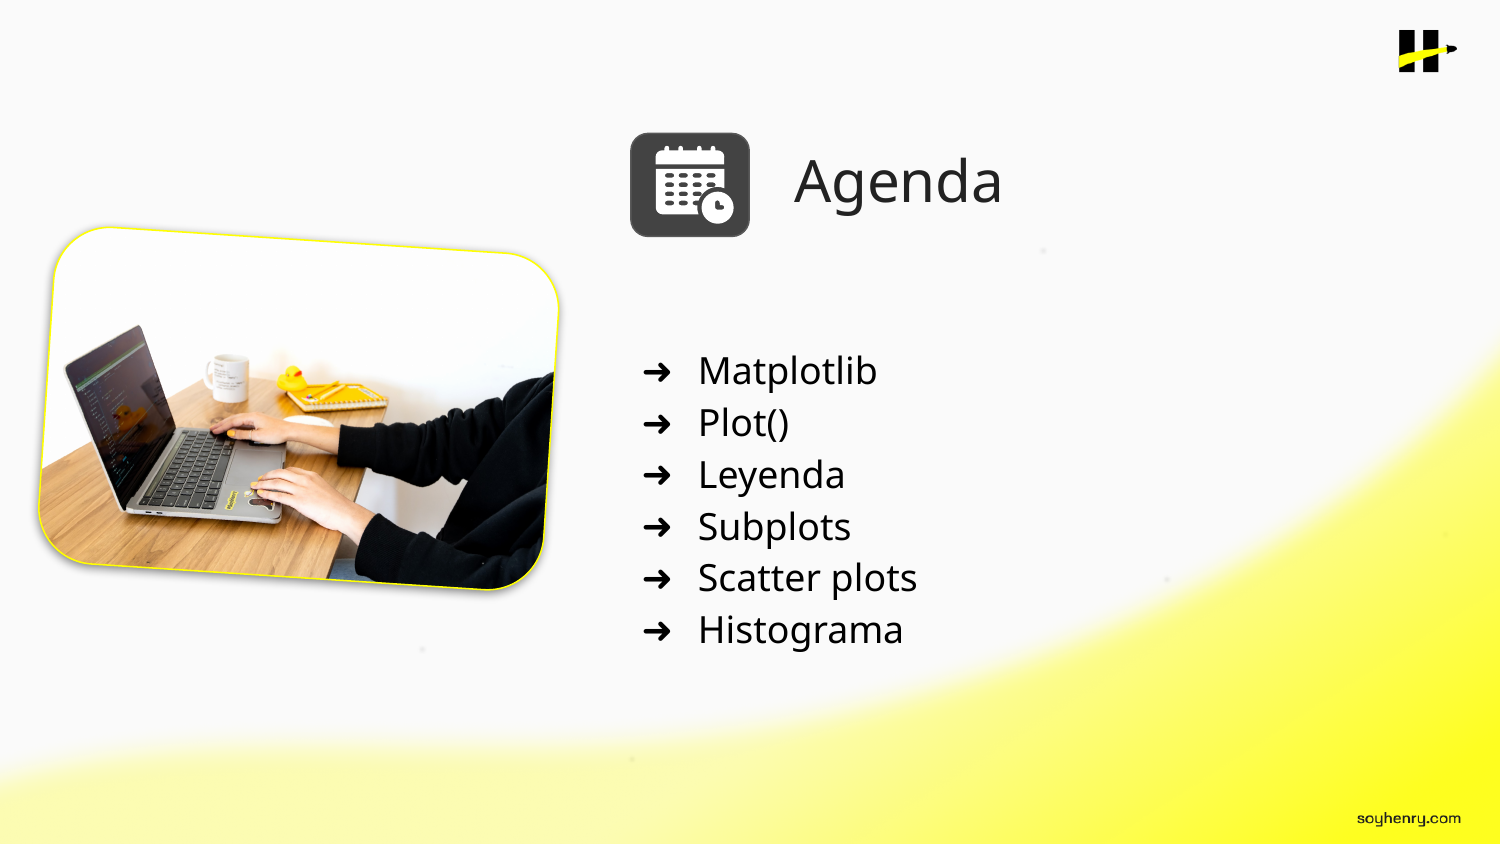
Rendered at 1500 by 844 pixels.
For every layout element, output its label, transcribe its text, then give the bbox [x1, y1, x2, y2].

picture [0, 0, 1500, 844]
text_box Matplotlib Plot() Leyenda Subplots Scatter plots Histograma [607, 325, 1500, 708]
text_box [630, 133, 750, 237]
text_box Agenda [779, 128, 1216, 241]
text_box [655, 145, 734, 224]
